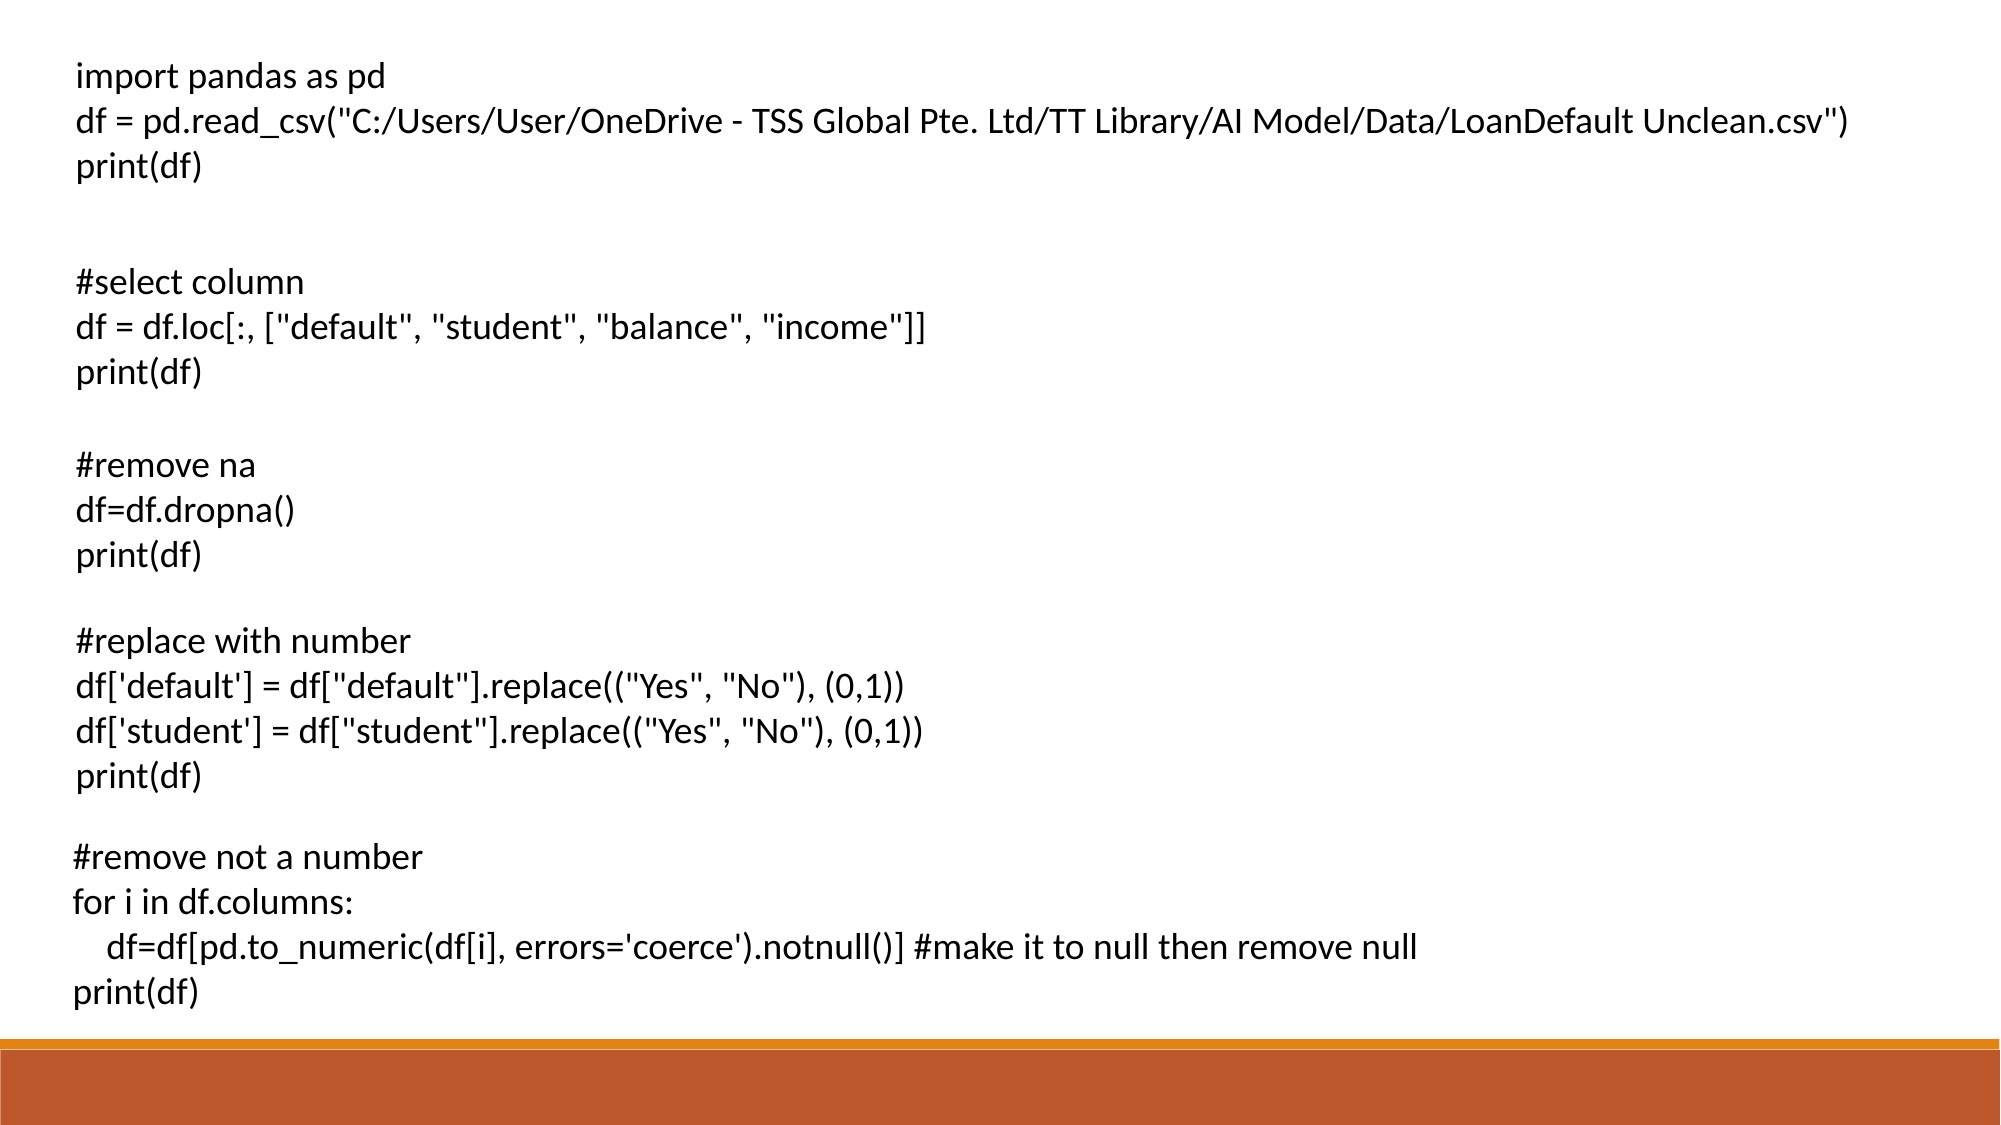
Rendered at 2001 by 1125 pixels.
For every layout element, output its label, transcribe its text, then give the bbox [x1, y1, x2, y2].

text_box #replace with number df['default'] = df["default"].replace(("Yes", "No"), (0,1)) df['student'] = df["student"].replace(("Yes", "No"), (0,1)) print(df) [60, 608, 1061, 803]
text_box import pandas as pd df = pd.read_csv("C:/Users/User/OneDrive - TSS Global Pte. Ltd/TT Library/AI Model/Data/LoanDefault Unclean.csv") print(df) [60, 43, 1964, 194]
text_box #remove not a number for i in df.columns: df=df[pd.to_numeric(df[i], errors='coerce').notnull()] #make it to null then remove null print(df) [57, 824, 1686, 1020]
text_box #select column df = df.loc[:, ["default", "student", "balance", "income"]] print(df) [60, 250, 1055, 400]
text_box #remove na df=df.dropna() print(df) [60, 433, 1061, 583]
